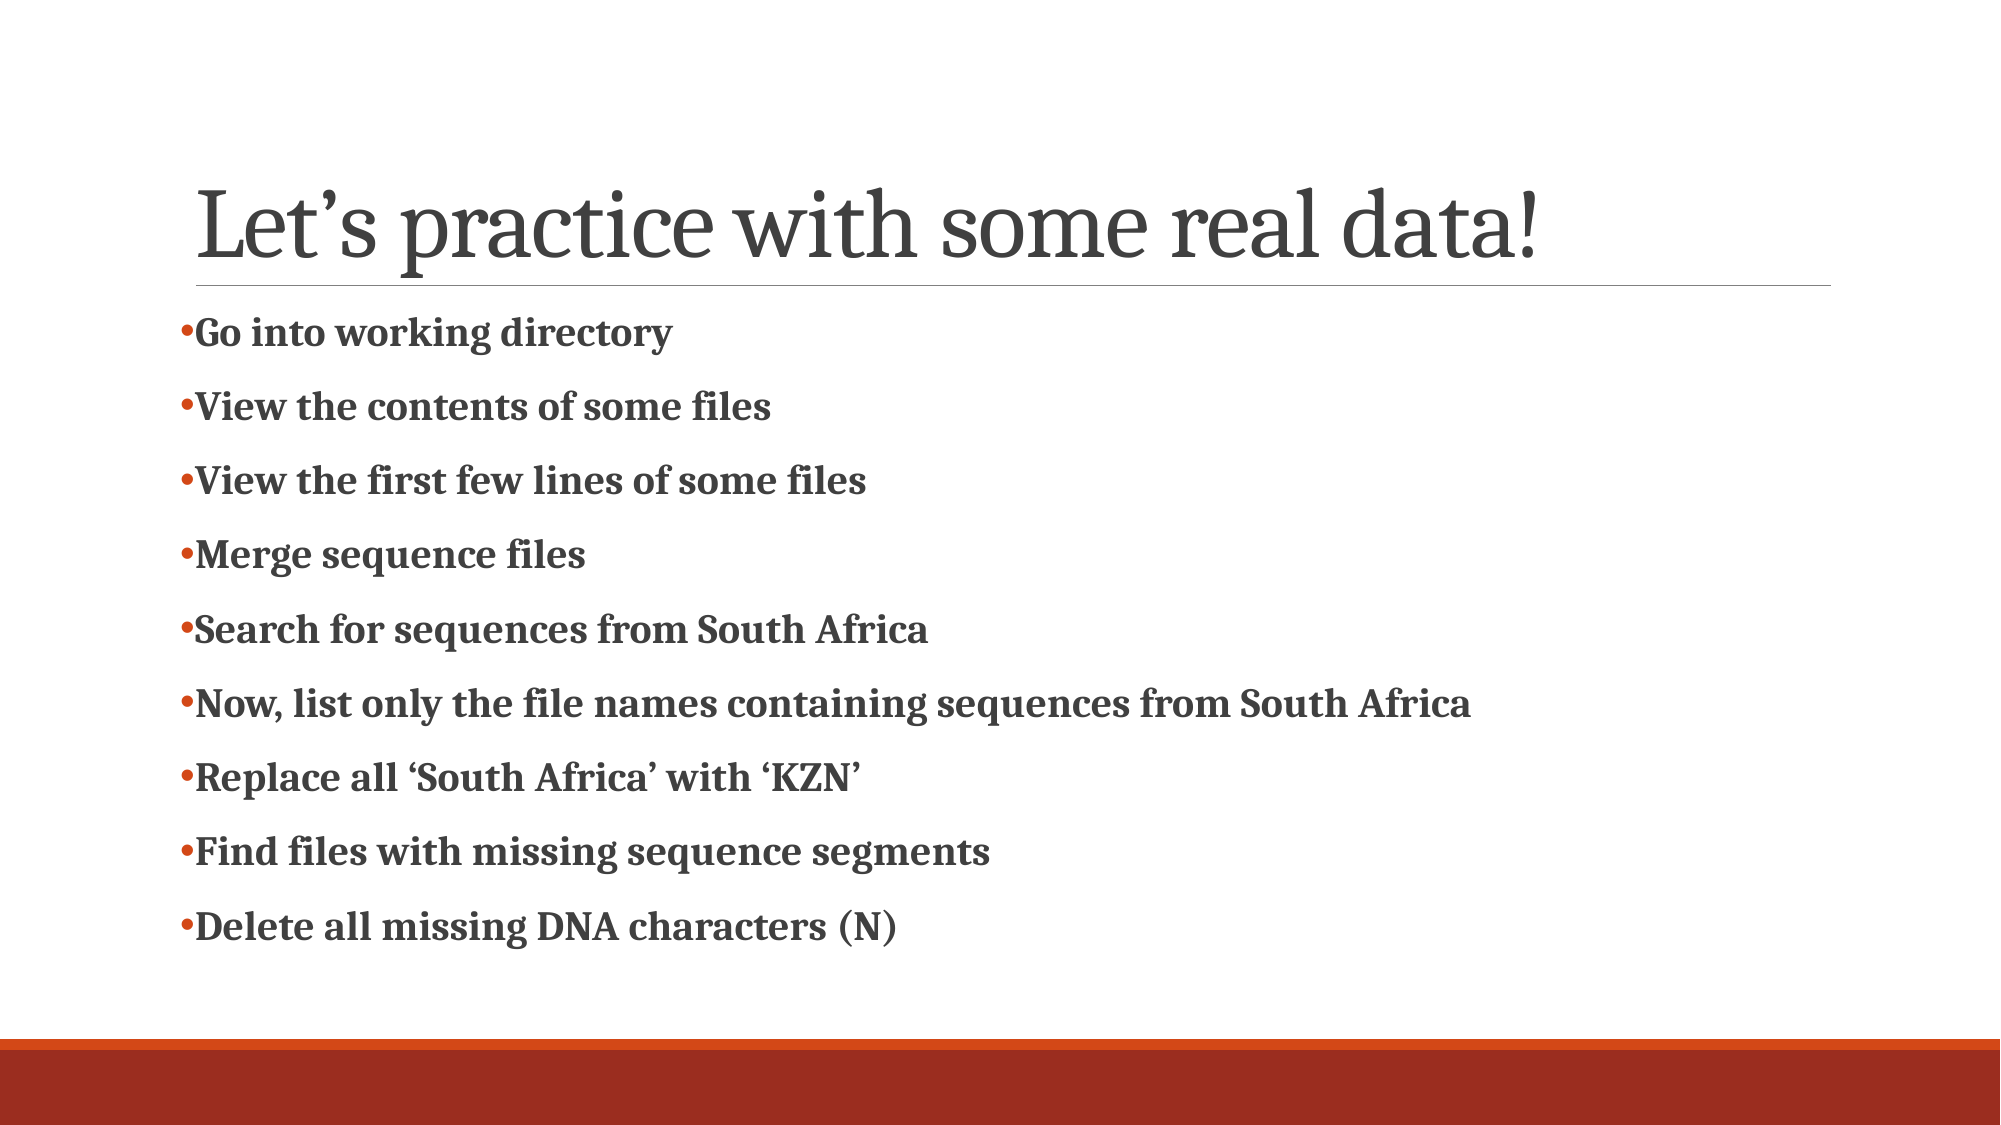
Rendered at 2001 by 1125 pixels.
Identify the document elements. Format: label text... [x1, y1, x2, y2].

list Go into working directory View the contents of some files View the first few lines of some files Merge sequence files Search for sequences from South Africa Now, list only the file names containing sequences from South Africa Replace all ‘South Africa’ with ‘KZN’ Find files with missing sequence segments Delete all missing DNA characters (N) [180, 302, 1830, 963]
title Let’s practice with some real data! [180, 47, 1830, 285]
